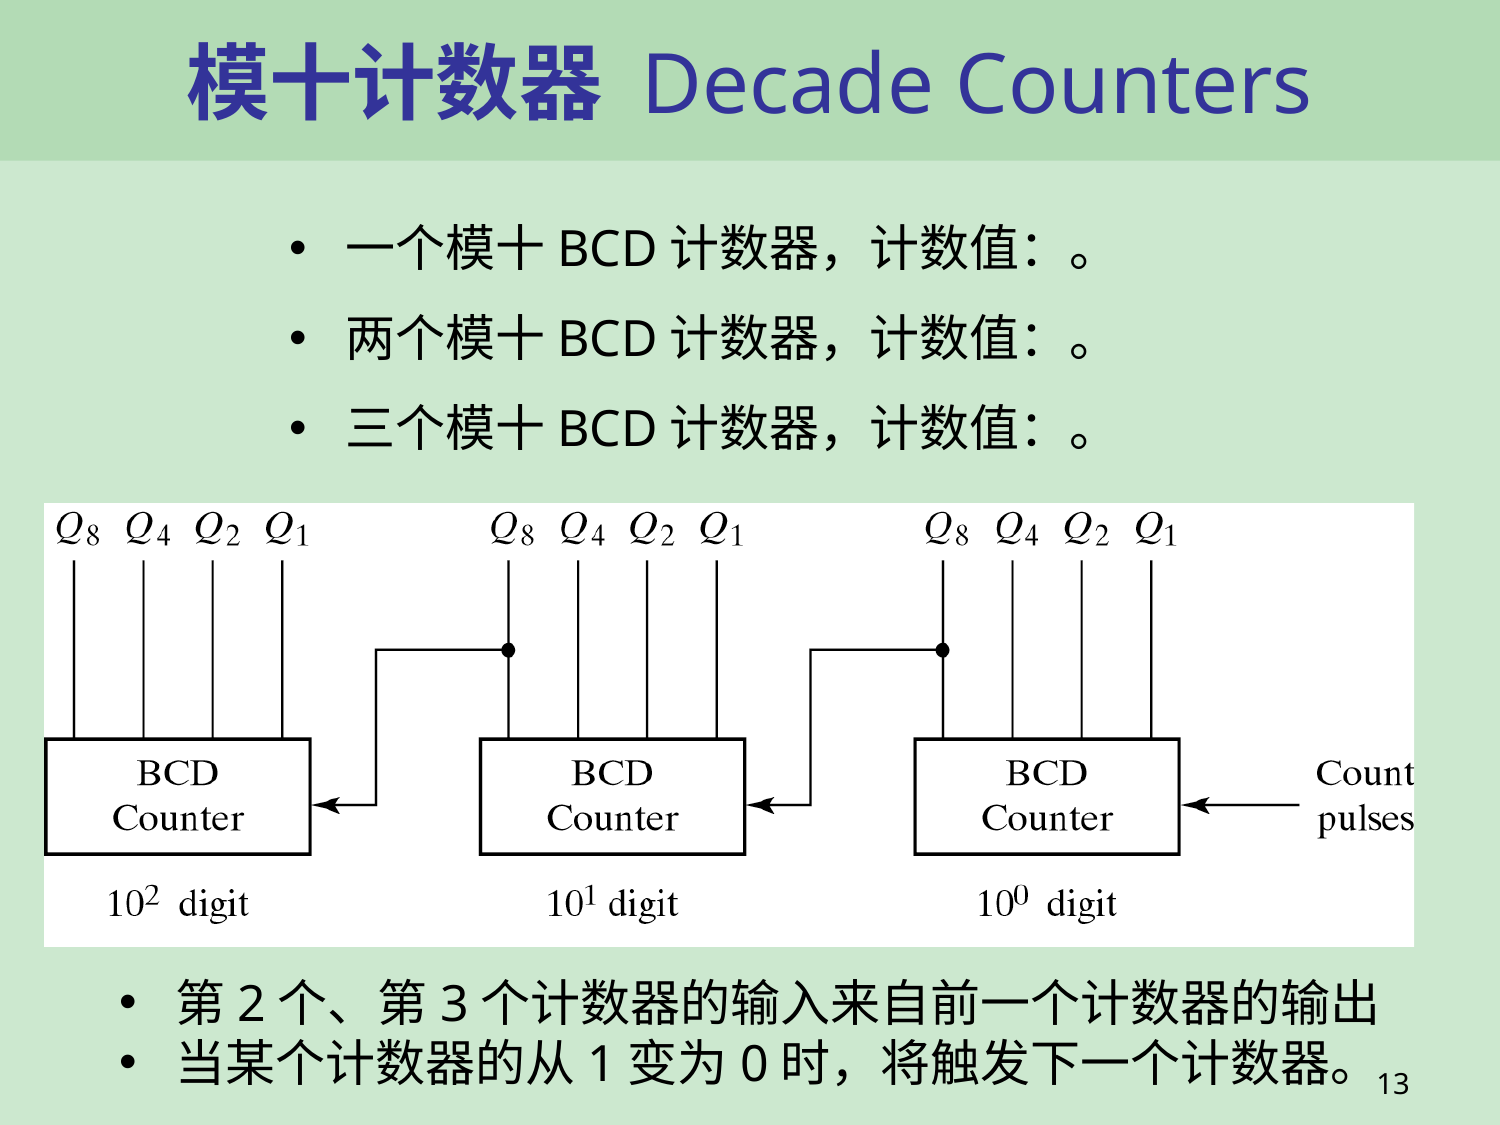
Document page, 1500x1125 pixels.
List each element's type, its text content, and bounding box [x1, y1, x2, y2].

slide_number 13 [1112, 1037, 1426, 1113]
title 模十计数器 Decade Counters [17, 11, 1483, 149]
picture [43, 503, 1415, 948]
